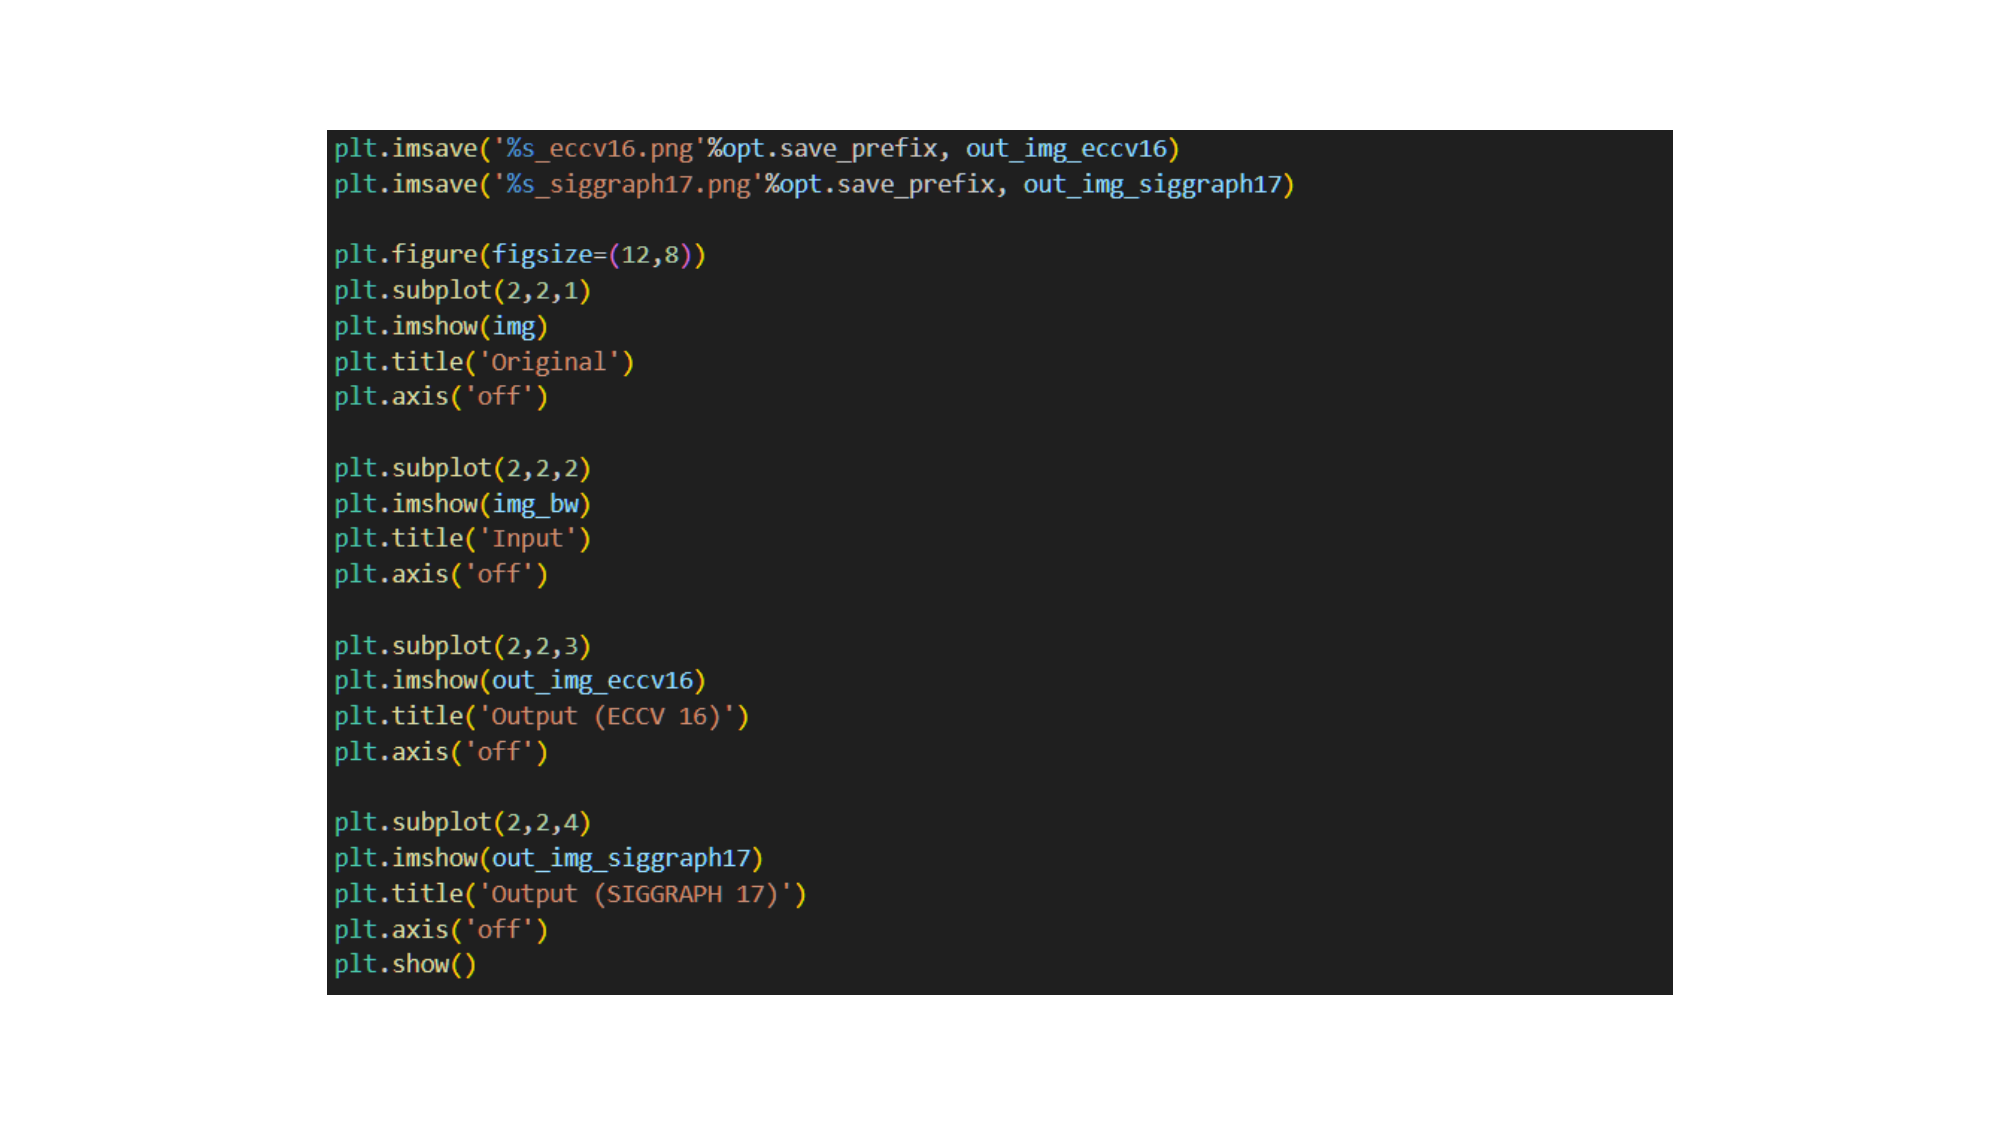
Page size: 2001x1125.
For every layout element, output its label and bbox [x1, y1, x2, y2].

picture [327, 130, 1673, 995]
